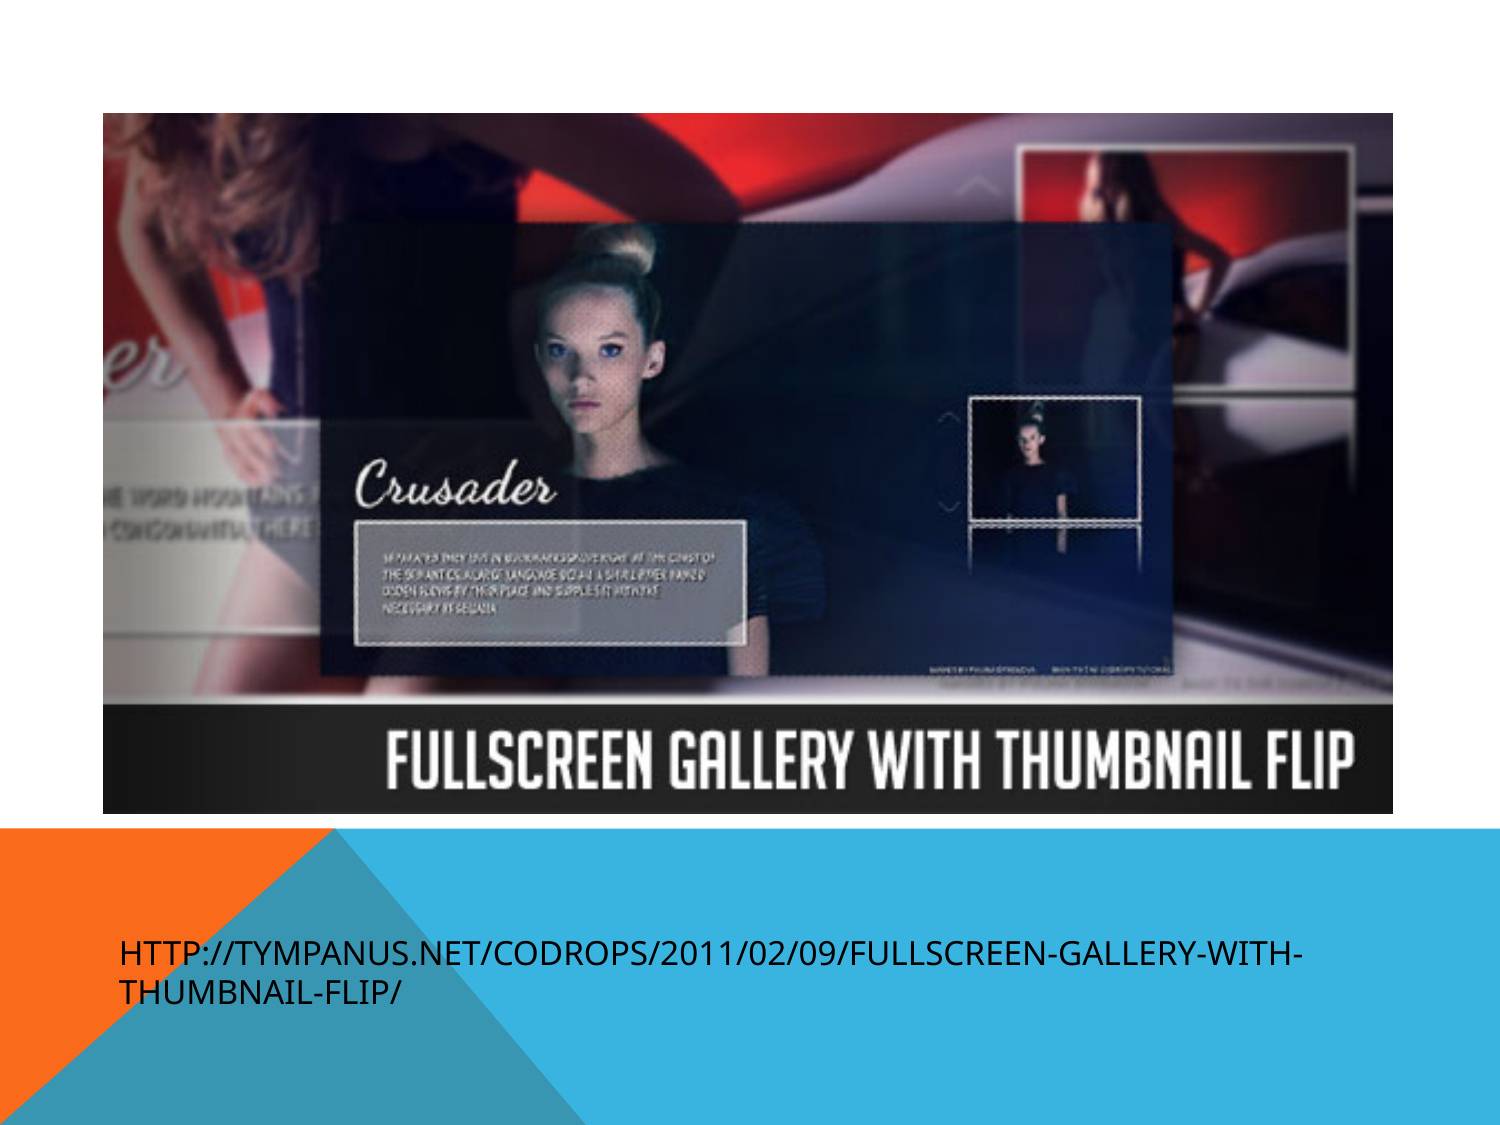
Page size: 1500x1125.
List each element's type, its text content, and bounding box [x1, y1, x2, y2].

picture [103, 113, 1393, 814]
title http://tympanus.net/codrops/2011/02/09/fullscreen-gallery-with-thumbnail-flip/ [103, 913, 1454, 1030]
